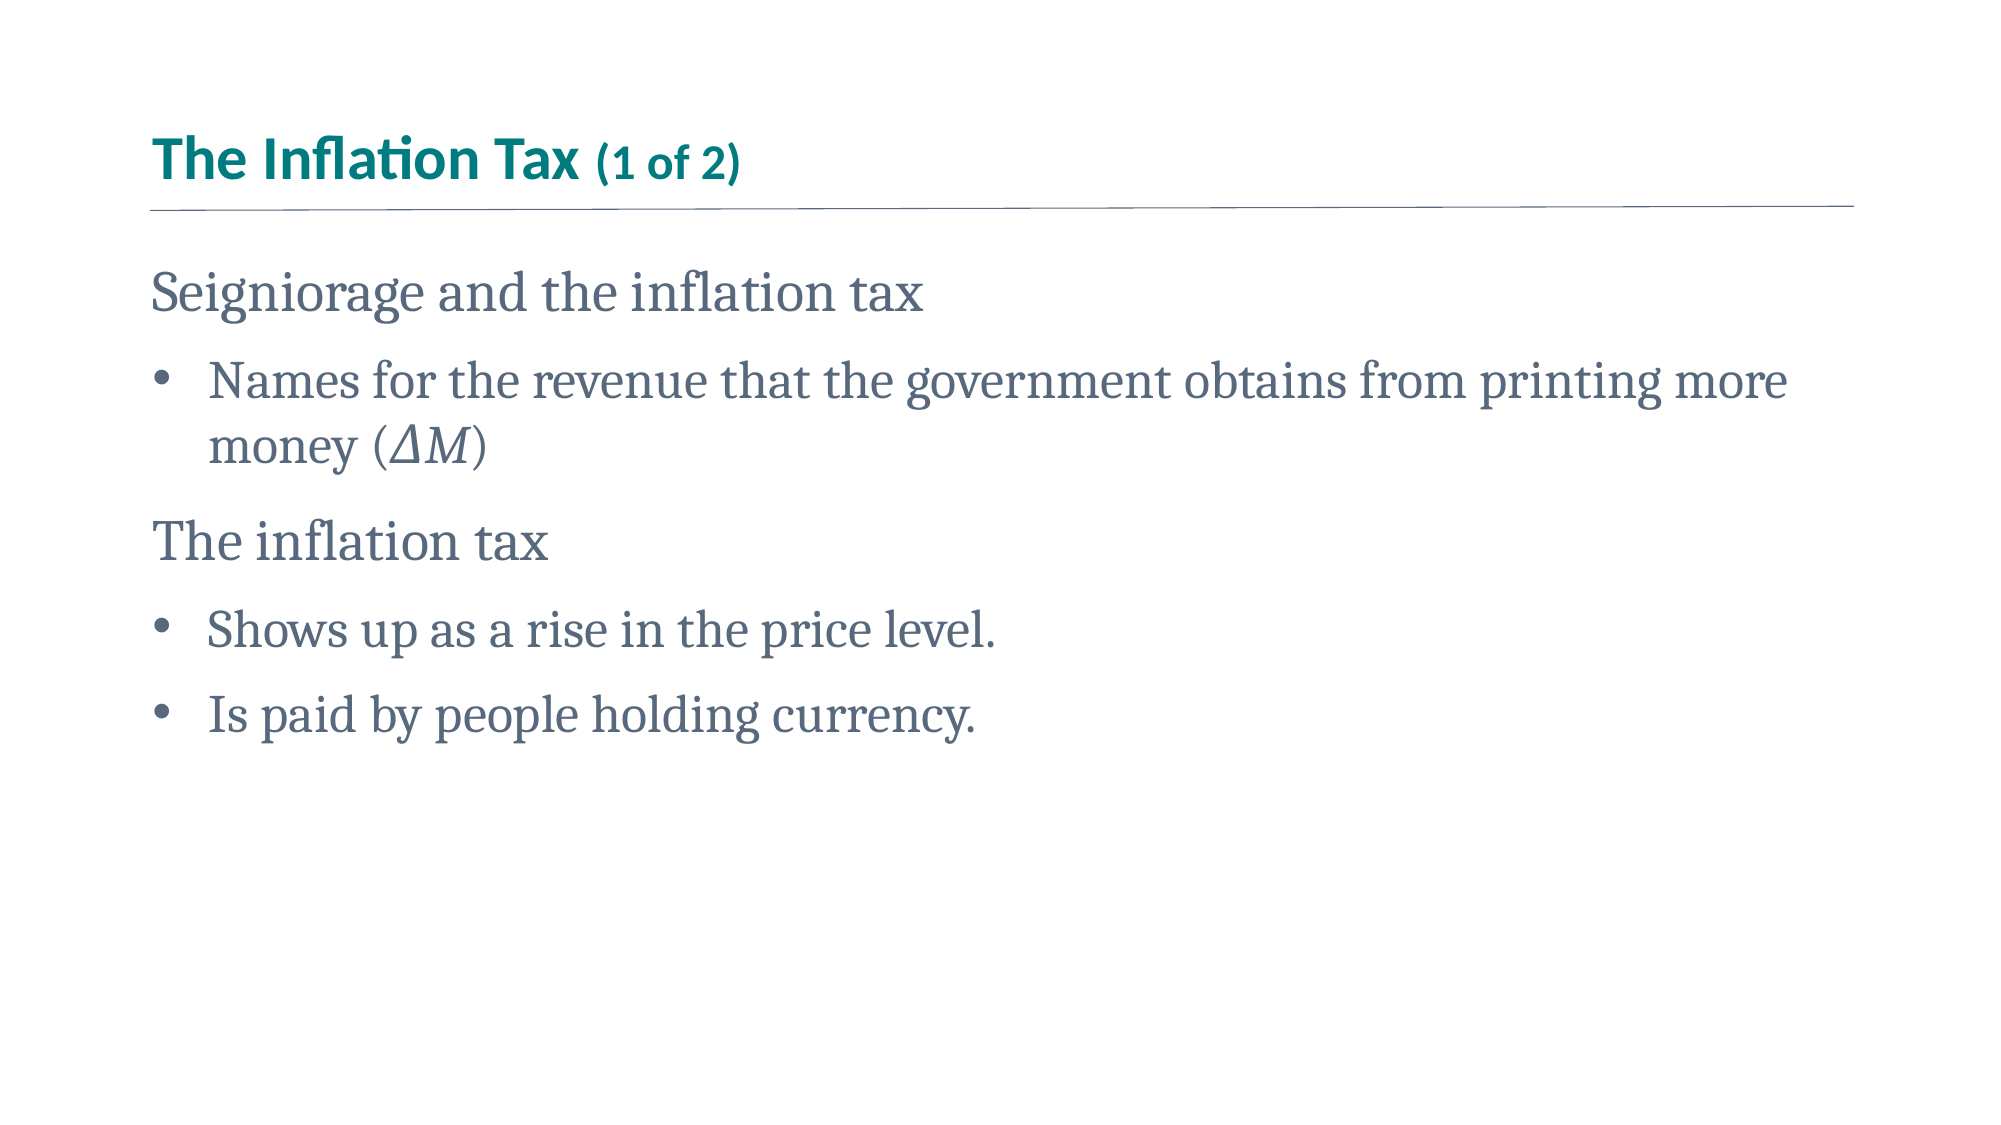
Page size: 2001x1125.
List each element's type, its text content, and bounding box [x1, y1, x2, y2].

list Seigniorage and the inflation tax Names for the revenue that the government obtains from printing more money (ΔM) The inflation tax Shows up as a rise in the price level. Is paid by people holding currency. [137, 238, 1863, 1020]
title The Inflation Tax (1 of 2) [137, 107, 1863, 211]
